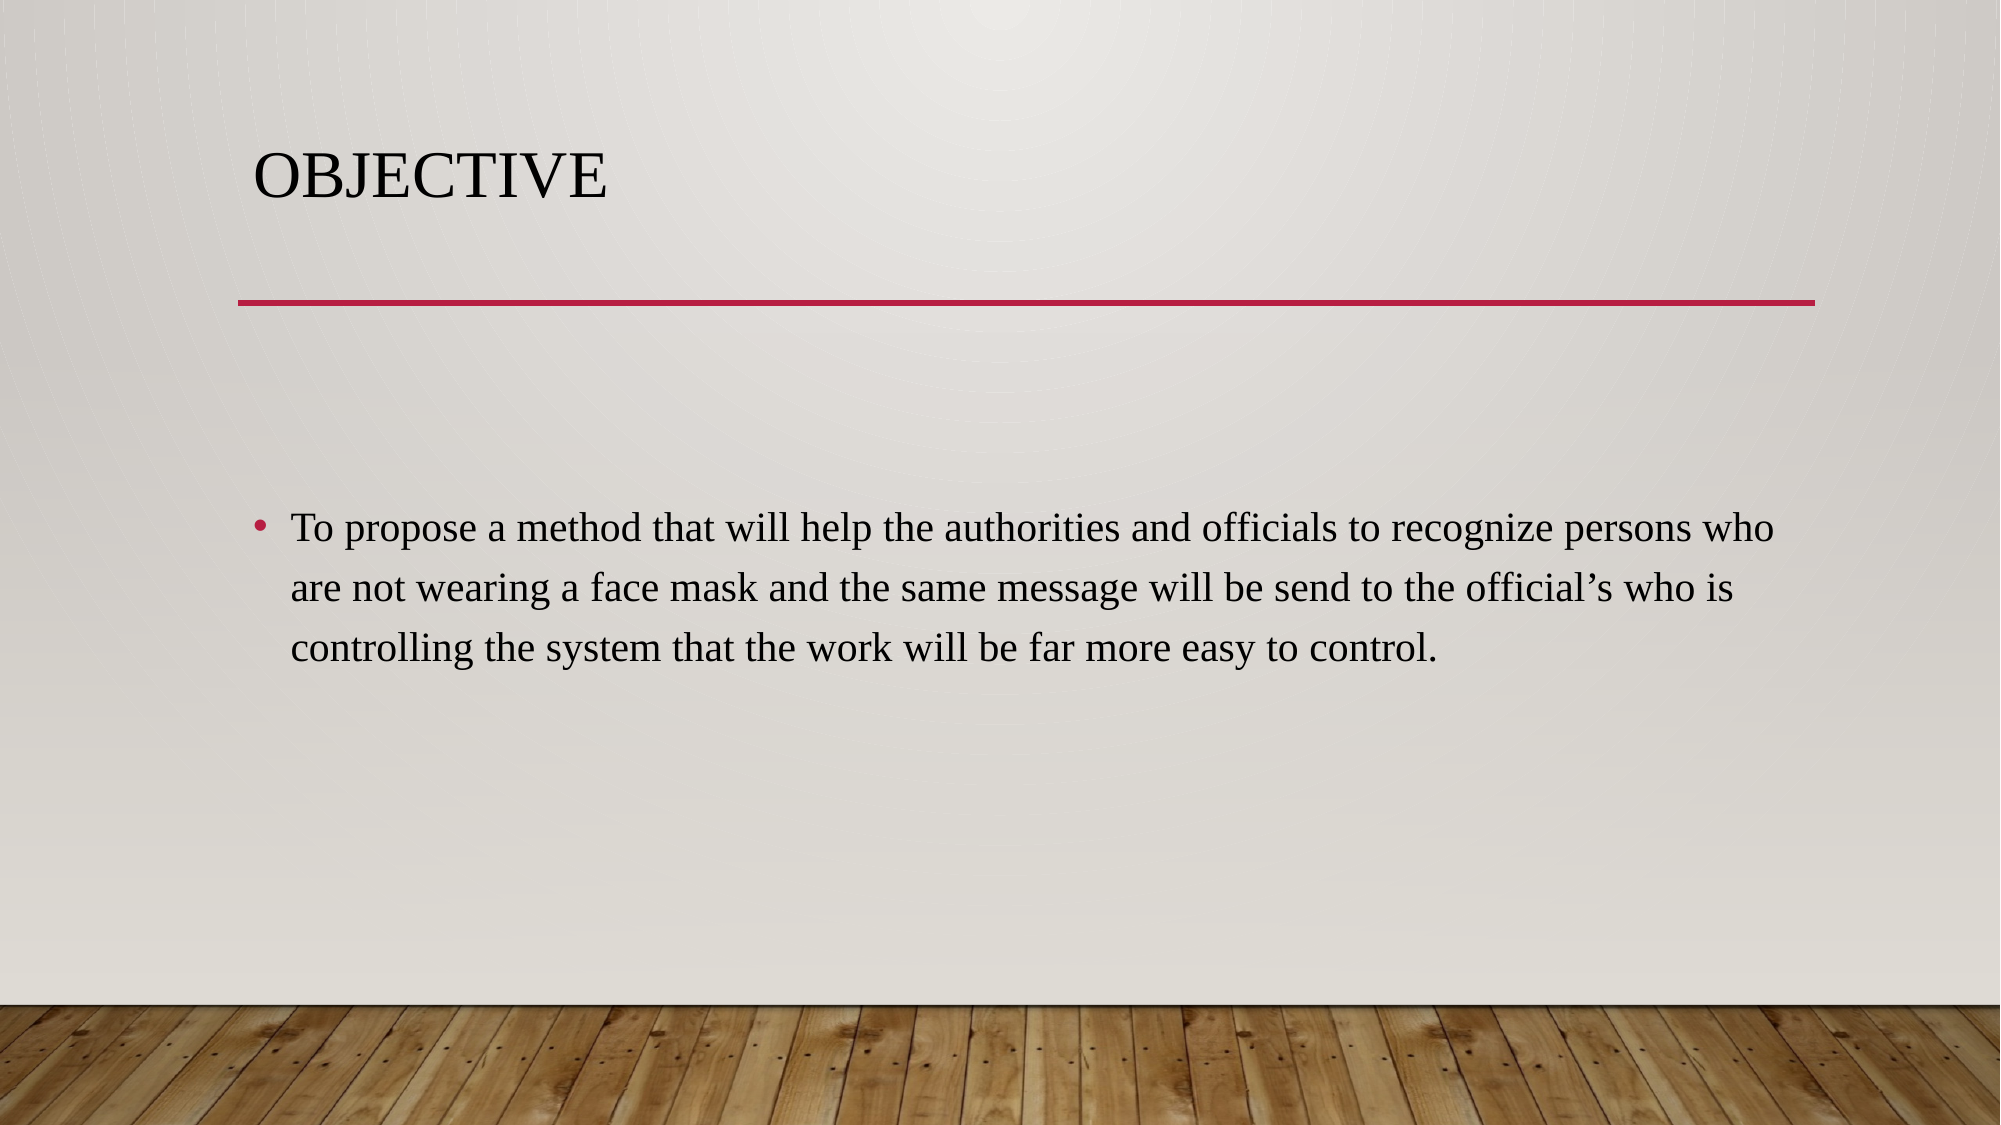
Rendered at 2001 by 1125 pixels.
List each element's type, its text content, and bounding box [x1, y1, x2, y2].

title Objective [238, 131, 1814, 305]
picture [0, 1005, 2000, 1125]
list To propose a method that will help the authorities and officials to recognize persons who are not wearing a face mask and the same message will be send to the official’s who is controlling the system that the work will be far more easy to control. [238, 330, 1814, 897]
